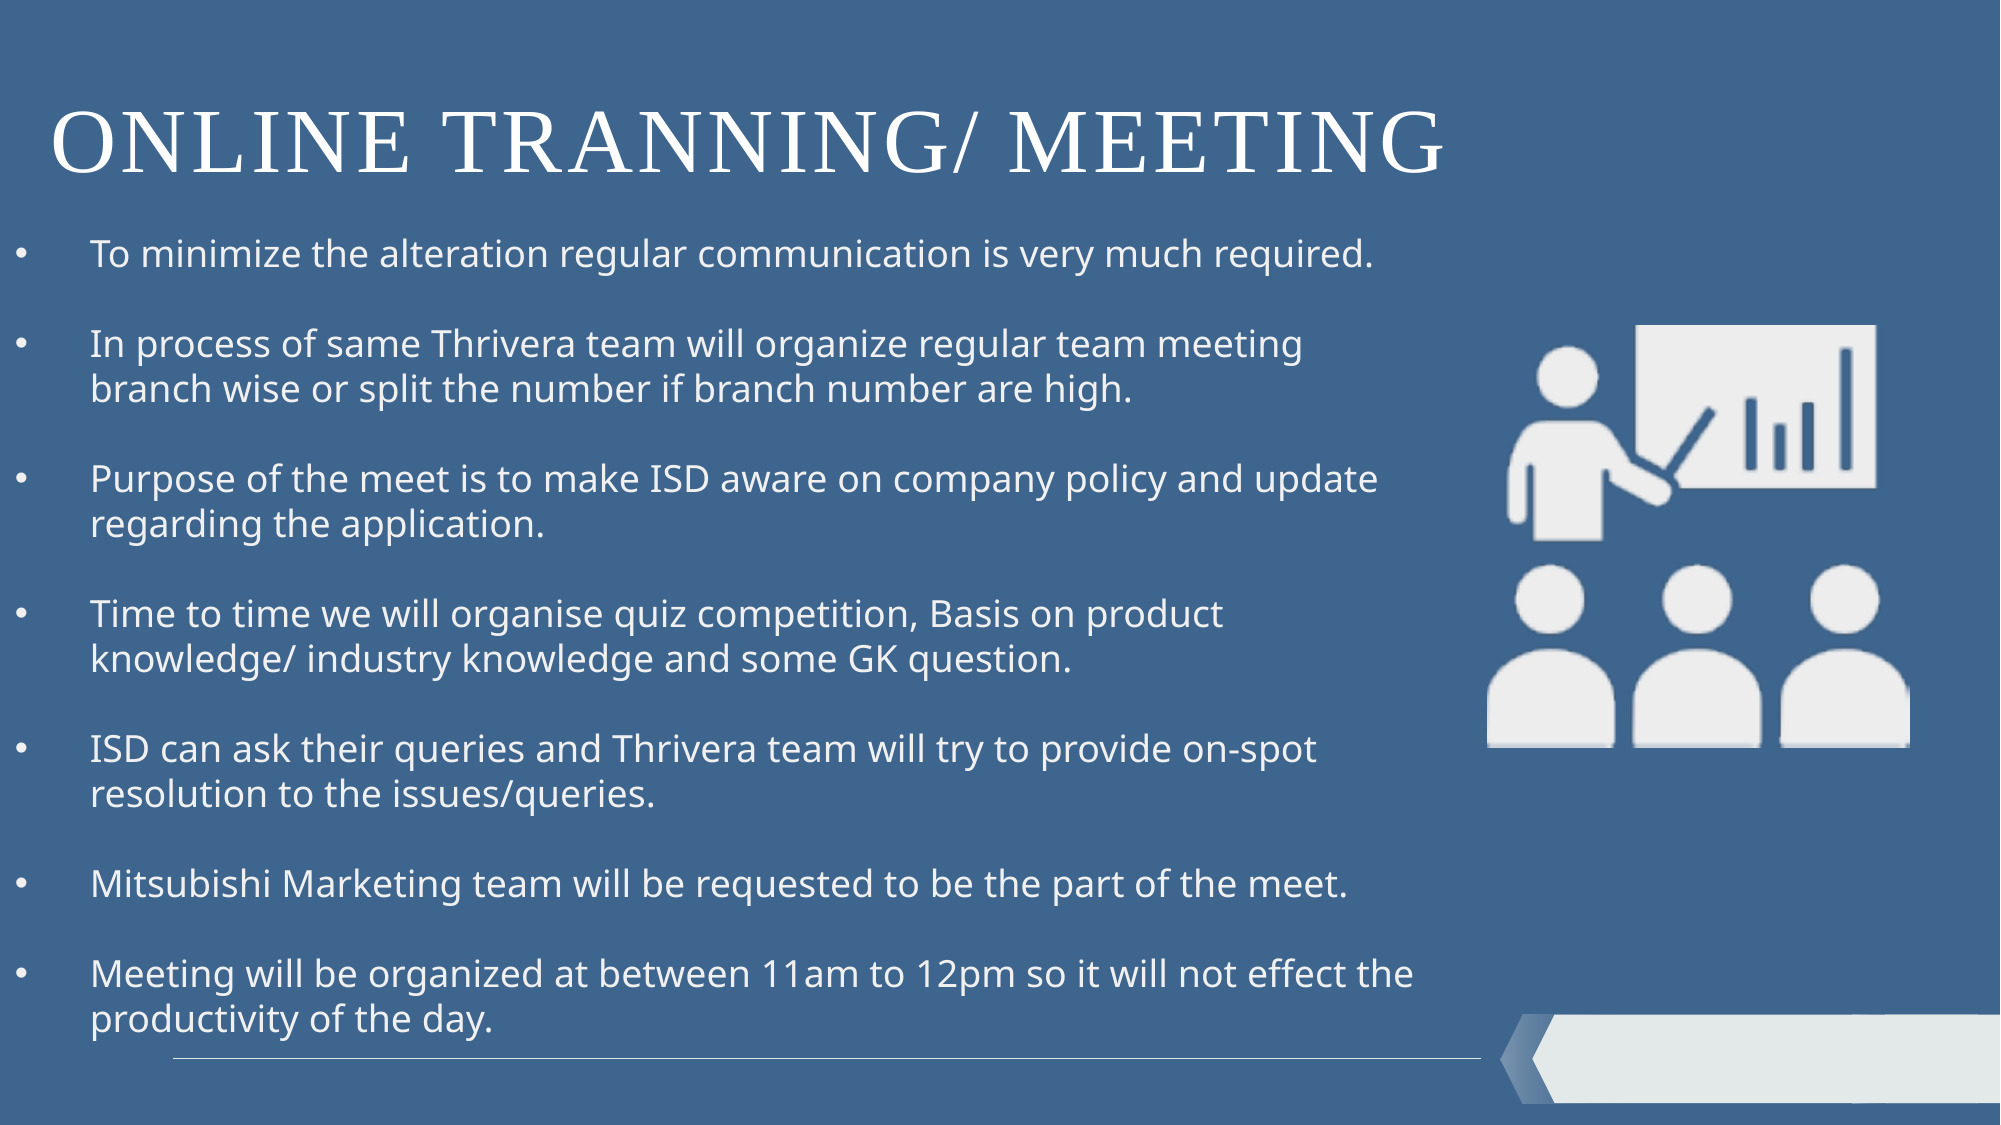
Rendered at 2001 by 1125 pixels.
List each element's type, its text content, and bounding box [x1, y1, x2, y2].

text_box ONLINE TRANNING/ MEETING [50, 80, 2000, 362]
picture [1487, 325, 1910, 748]
text_box To minimize the alteration regular communication is very much required. In process of same Thrivera team will organize regular team meeting branch wise or split the number if branch number are high. Purpose of the meet is to make ISD aware on company policy and update regarding the application. Time to time we will organise quiz competition, Basis on product knowledge/ industry knowledge and some GK question. ISD can ask their queries and Thrivera team will try to provide on-spot resolution to the issues/queries. Mitsubishi Marketing team will be requested to be the part of the meet. Meeting will be organized at between 11am to 12pm so it will not effect the productivity of the day. [0, 222, 1437, 1048]
